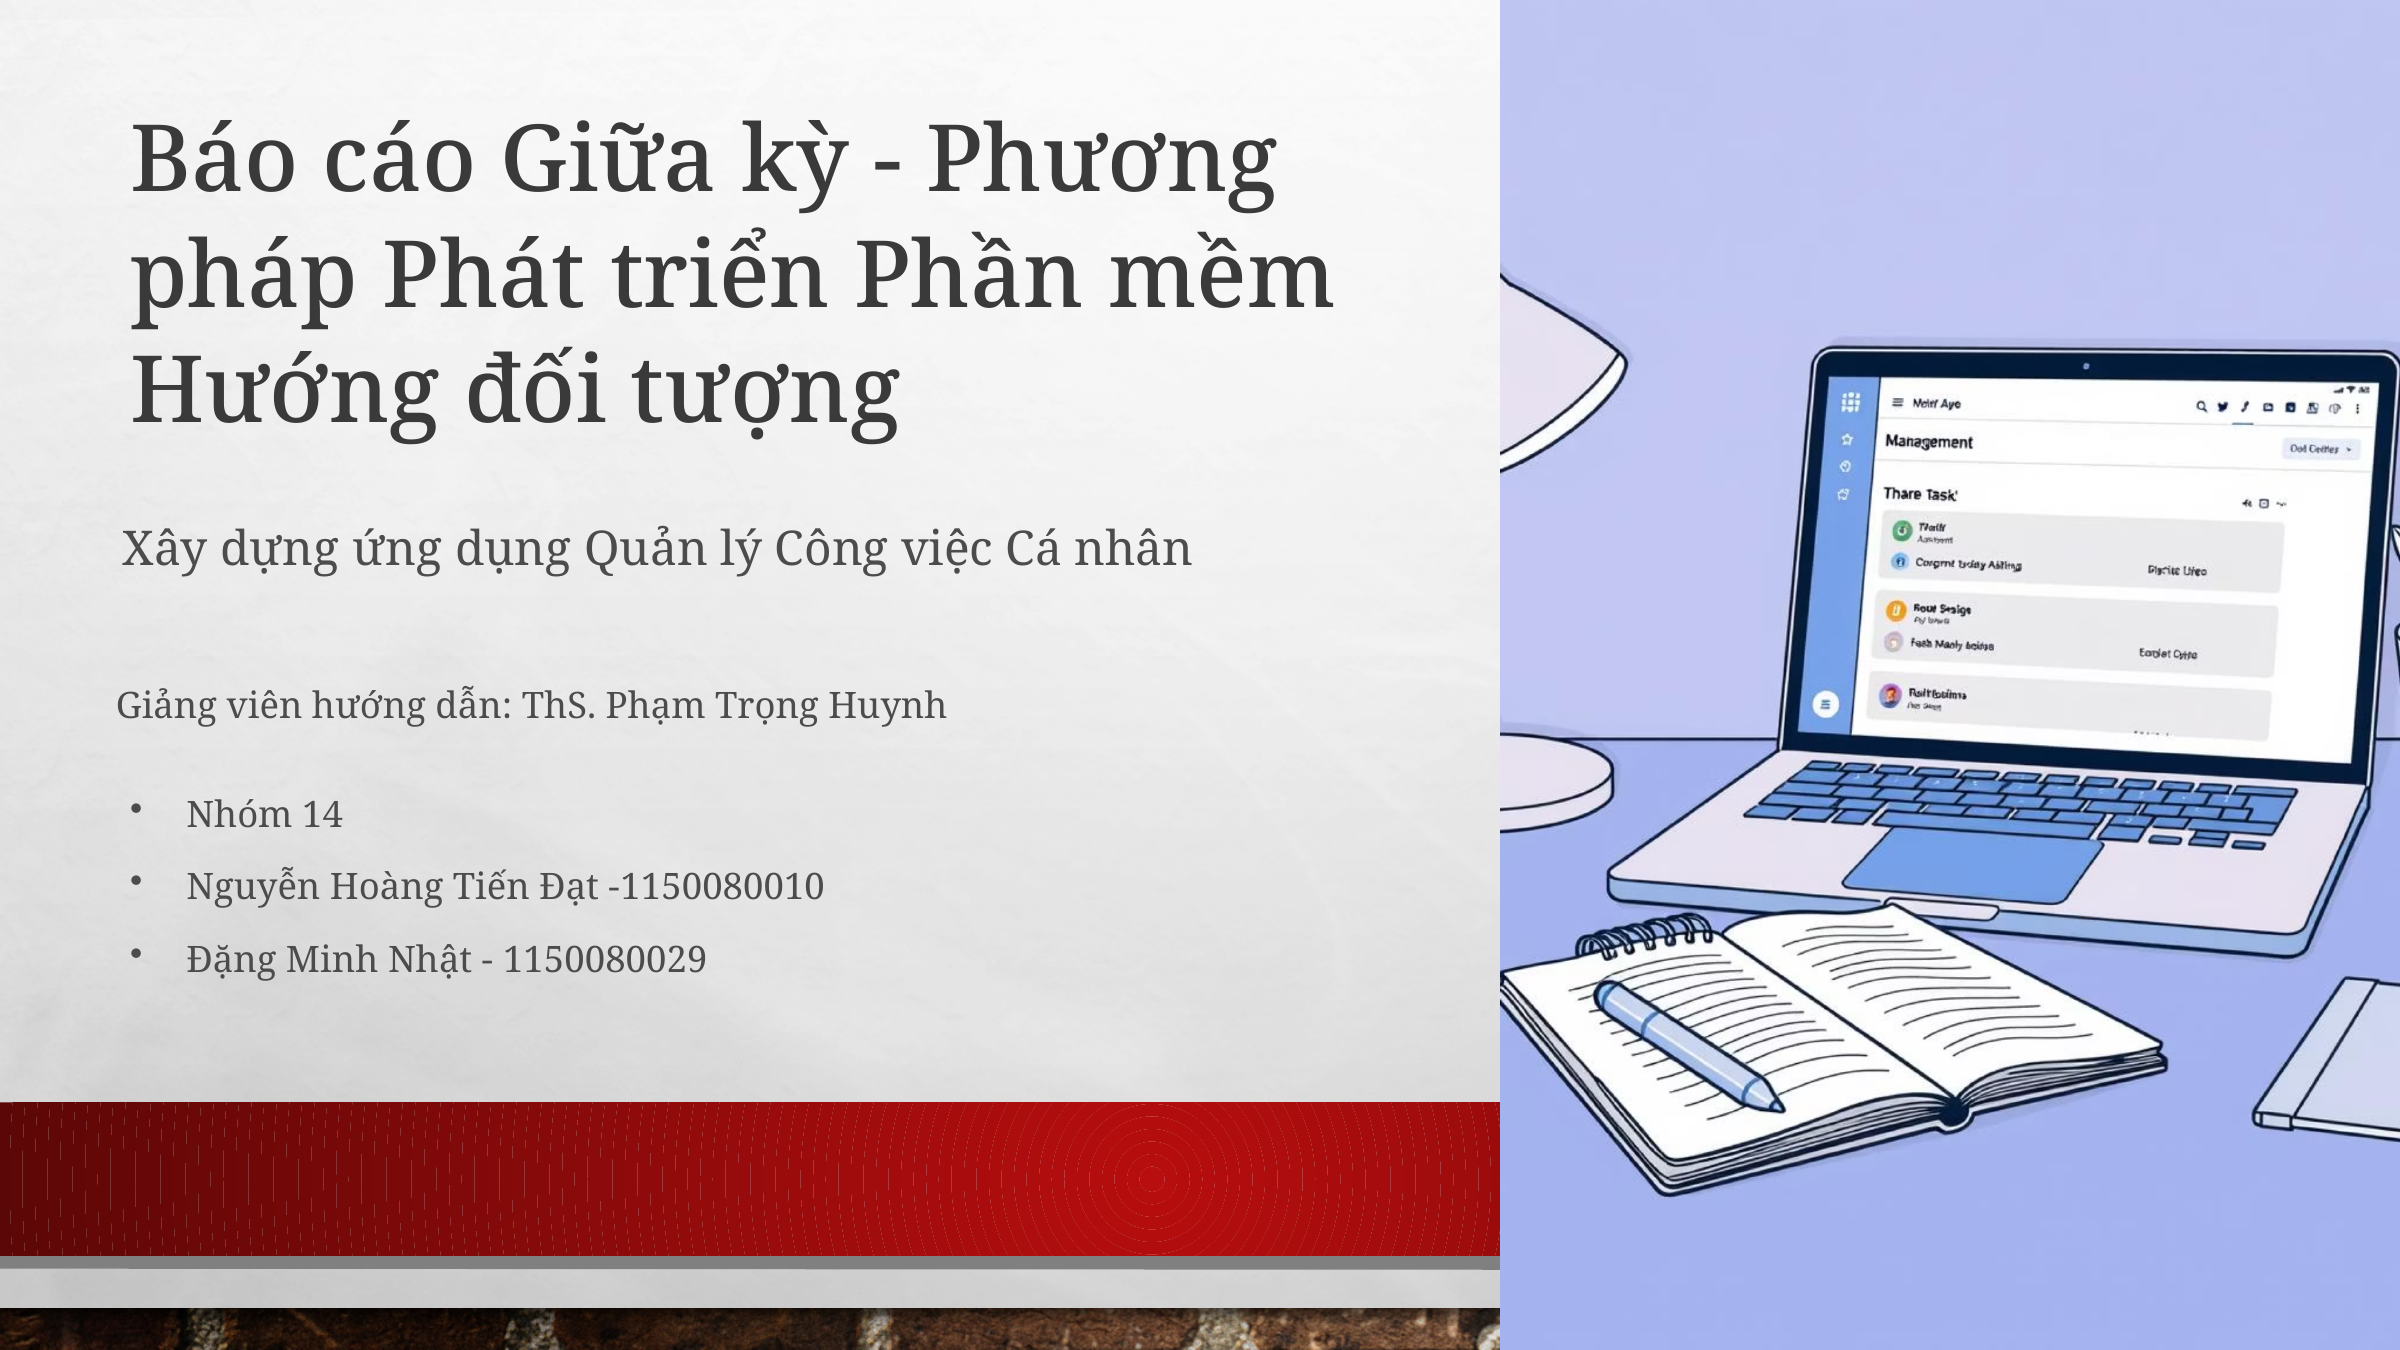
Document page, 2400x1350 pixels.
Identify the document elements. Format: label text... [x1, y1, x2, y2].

text_box Giảng viên hướng dẫn: ThS. Phạm Trọng Huynh [115, 666, 1356, 726]
text_box Xây dựng ứng dụng Quản lý Công việc Cá nhân [122, 515, 1363, 575]
text_box Đặng Minh Nhật - 1150080029 [130, 920, 1370, 980]
text_box Nguyễn Hoàng Tiến Đạt -1150080010 [130, 847, 1370, 907]
text_box Báo cáo Giữa kỳ - Phương pháp Phát triển Phần mềm Hướng đối tượng [130, 94, 1356, 444]
picture [0, 0, 2400, 1350]
text_box Nhóm 14 [130, 774, 1370, 835]
